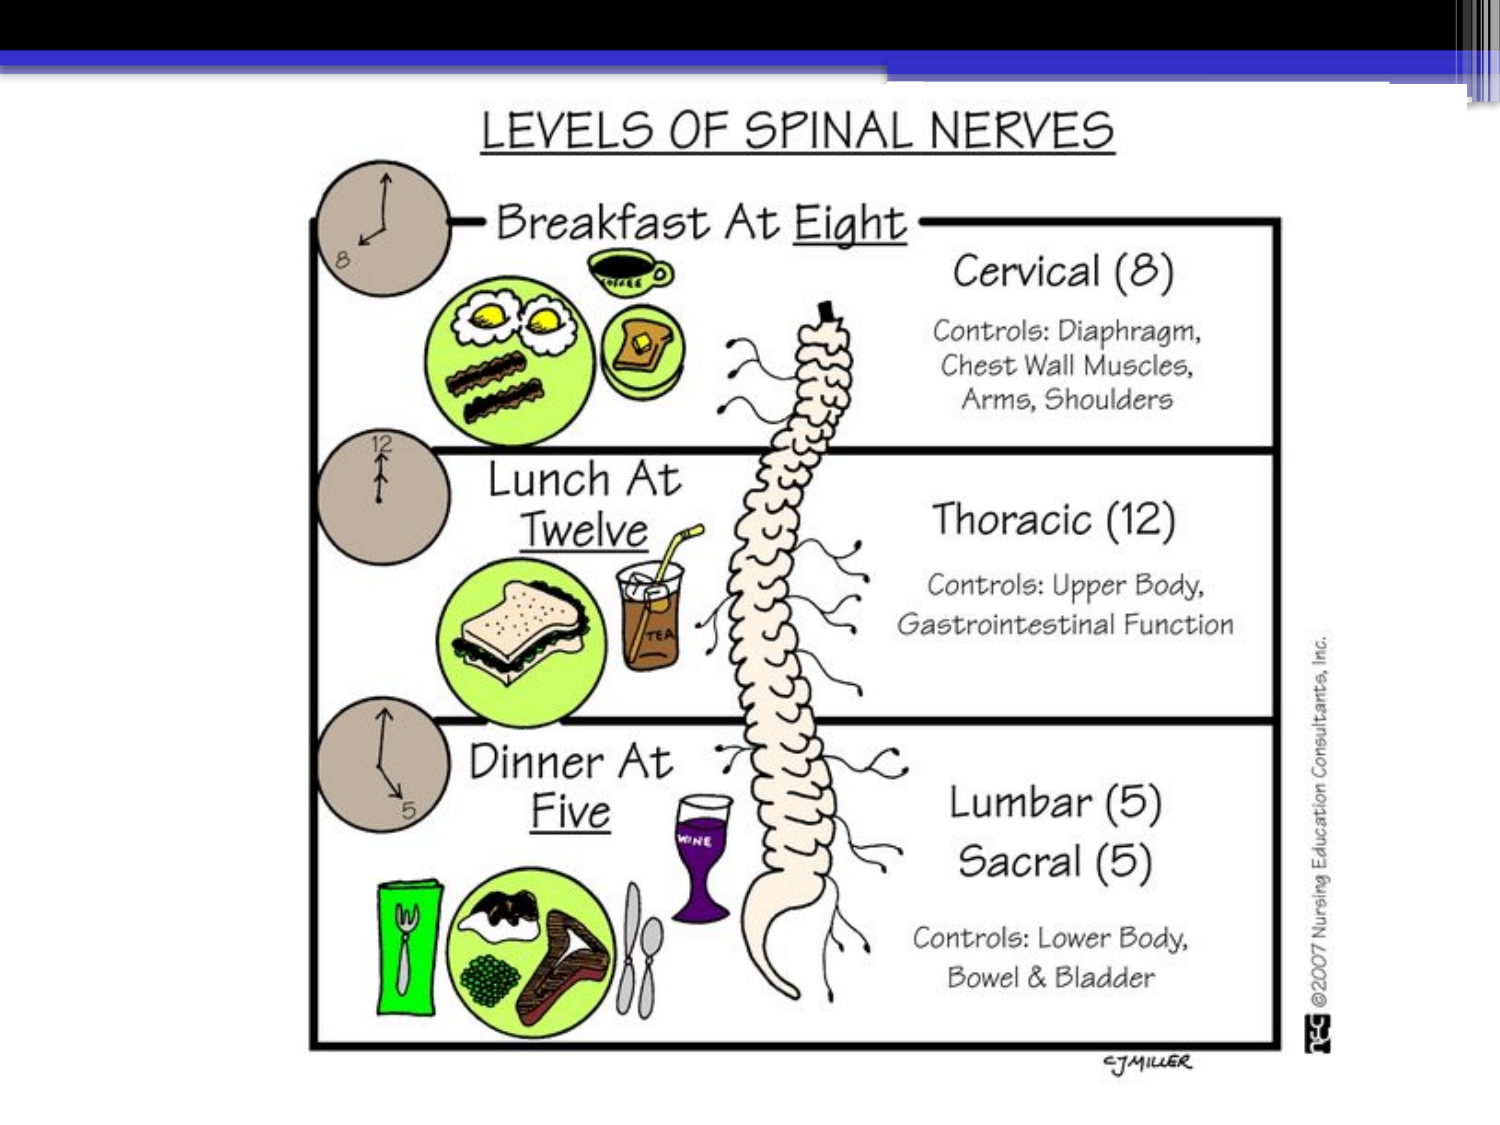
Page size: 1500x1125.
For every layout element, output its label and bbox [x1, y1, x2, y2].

picture [112, 84, 1467, 1101]
